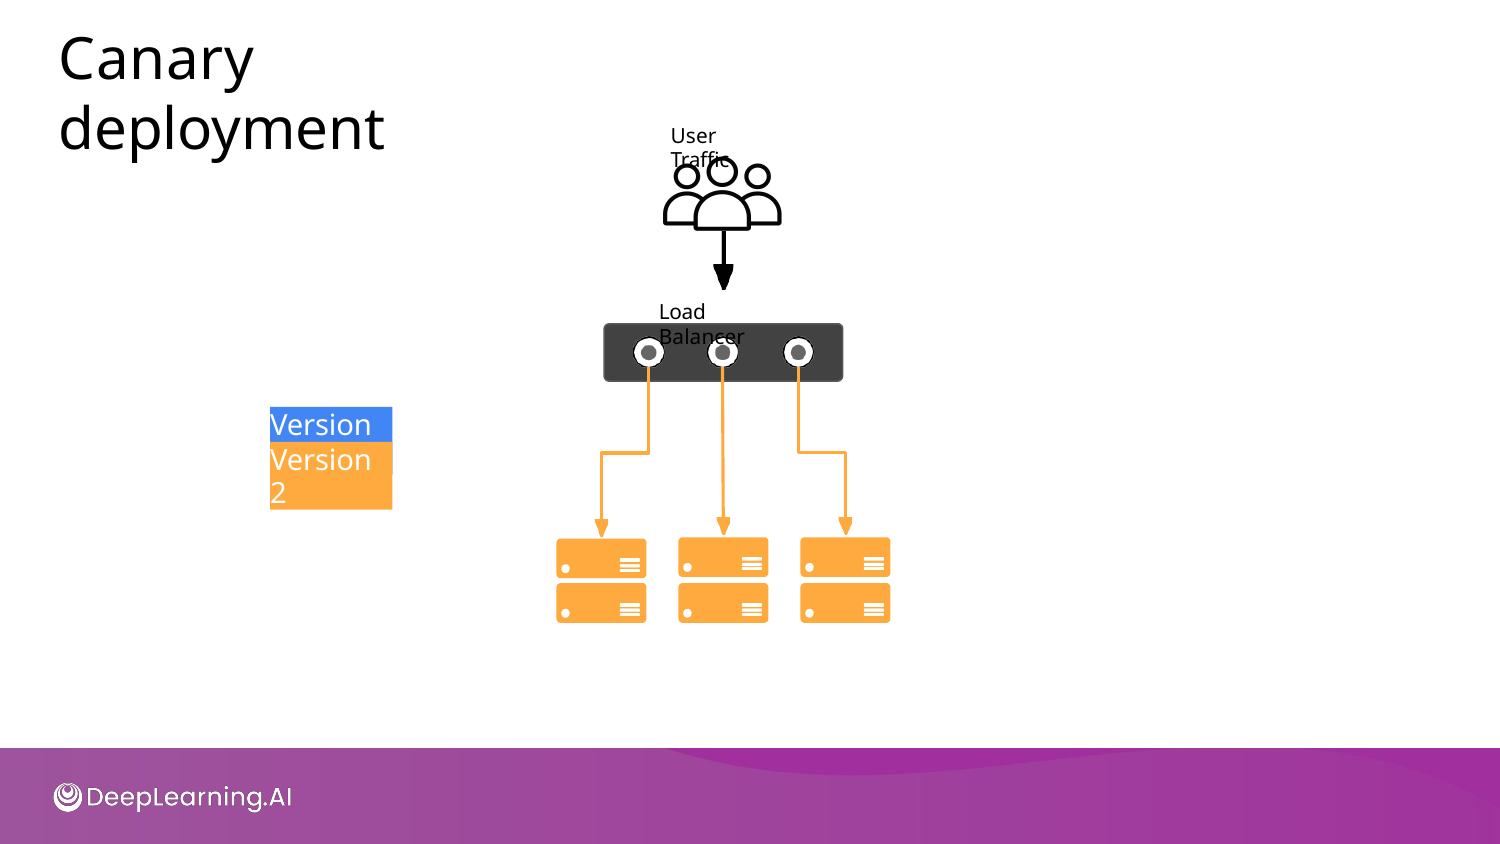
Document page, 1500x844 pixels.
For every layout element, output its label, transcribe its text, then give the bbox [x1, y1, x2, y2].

text_box Version 2 [270, 441, 393, 510]
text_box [556, 364, 891, 624]
title Canary deployment [56, 19, 562, 163]
text_box Version 1 [270, 406, 393, 441]
text_box Load Balancer [656, 296, 790, 321]
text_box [603, 322, 844, 363]
picture [0, 748, 1500, 844]
text_box User Trafﬁc [668, 120, 779, 149]
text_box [657, 150, 790, 290]
